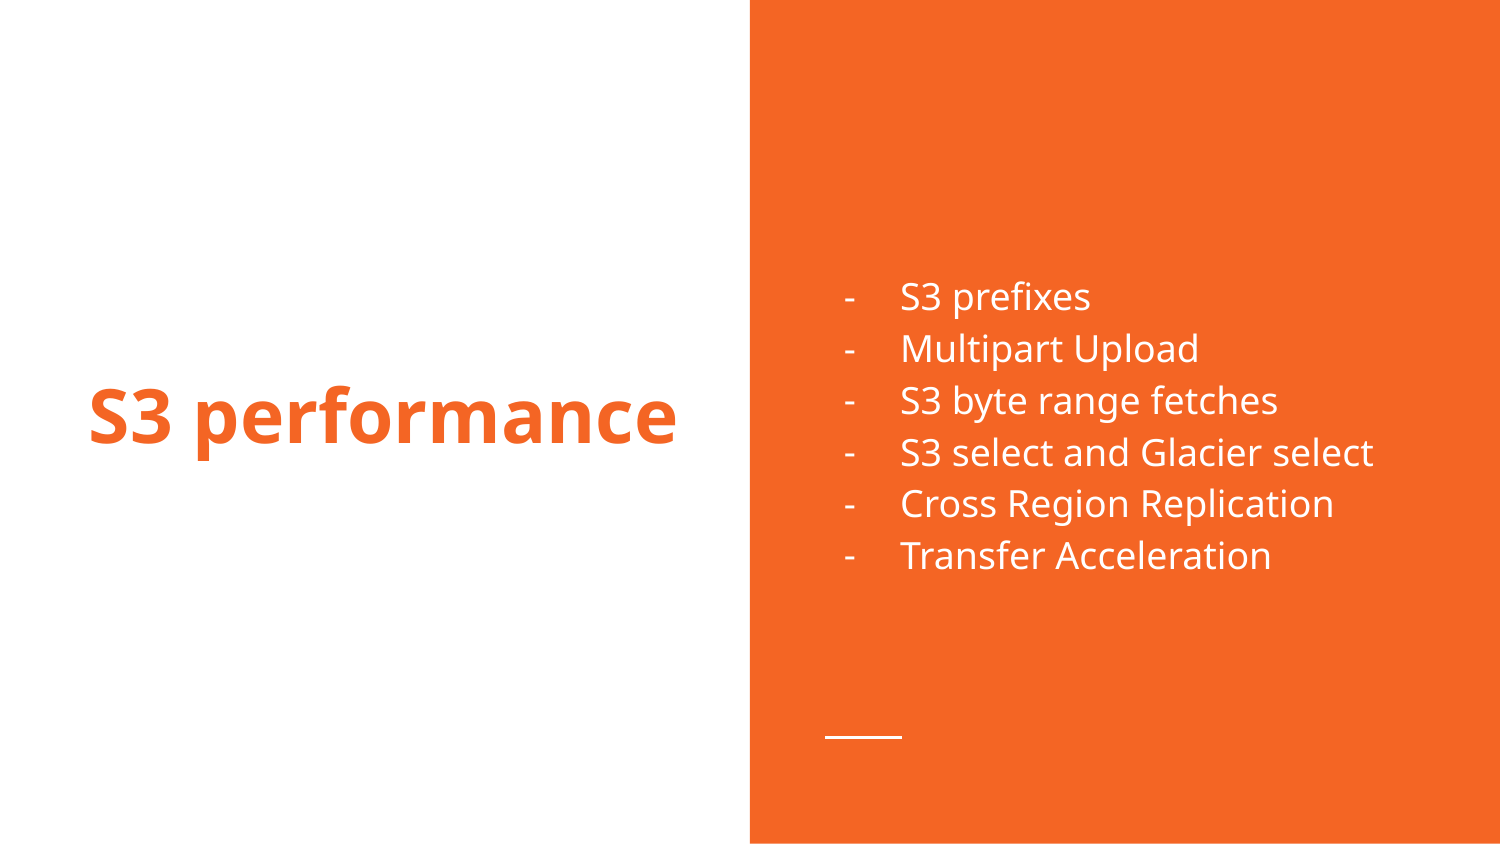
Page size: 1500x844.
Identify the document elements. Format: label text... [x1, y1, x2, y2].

list S3 prefixes Multipart Upload S3 byte range fetches S3 select and Glacier select Cross Region Replication Transfer Acceleration [810, 118, 1440, 725]
title S3 performance [52, 257, 716, 474]
